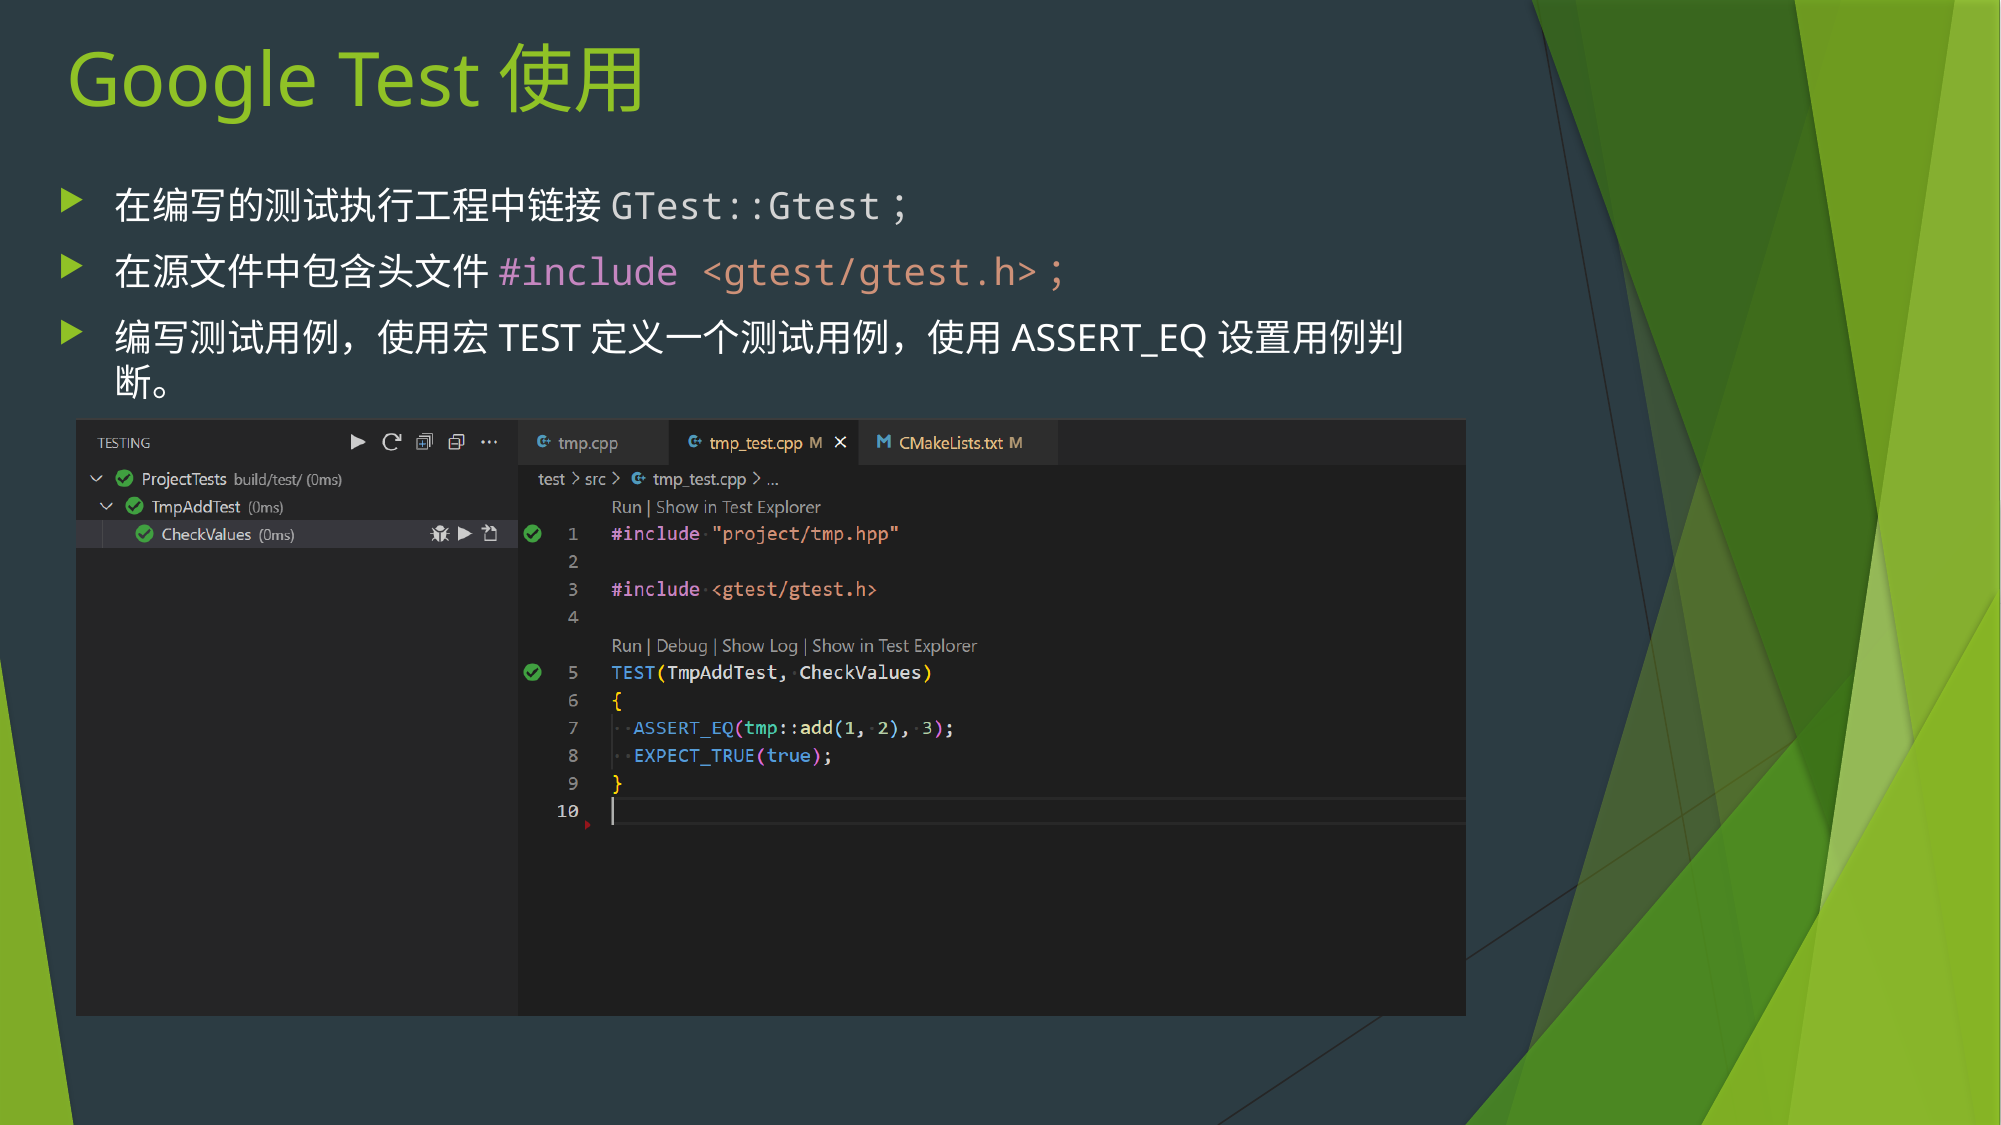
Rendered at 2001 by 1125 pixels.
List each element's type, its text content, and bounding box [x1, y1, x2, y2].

picture [76, 417, 1466, 1016]
title Google Test使用 [51, 24, 1462, 241]
list 在编写的测试执行工程中链接GTest::Gtest； 在源文件中包含头文件#include <gtest/gtest.h>； 编写测试用例，使用宏TEST定义一个测试用例，使用ASSERT_EQ设置用例判断。 [43, 174, 1454, 812]
